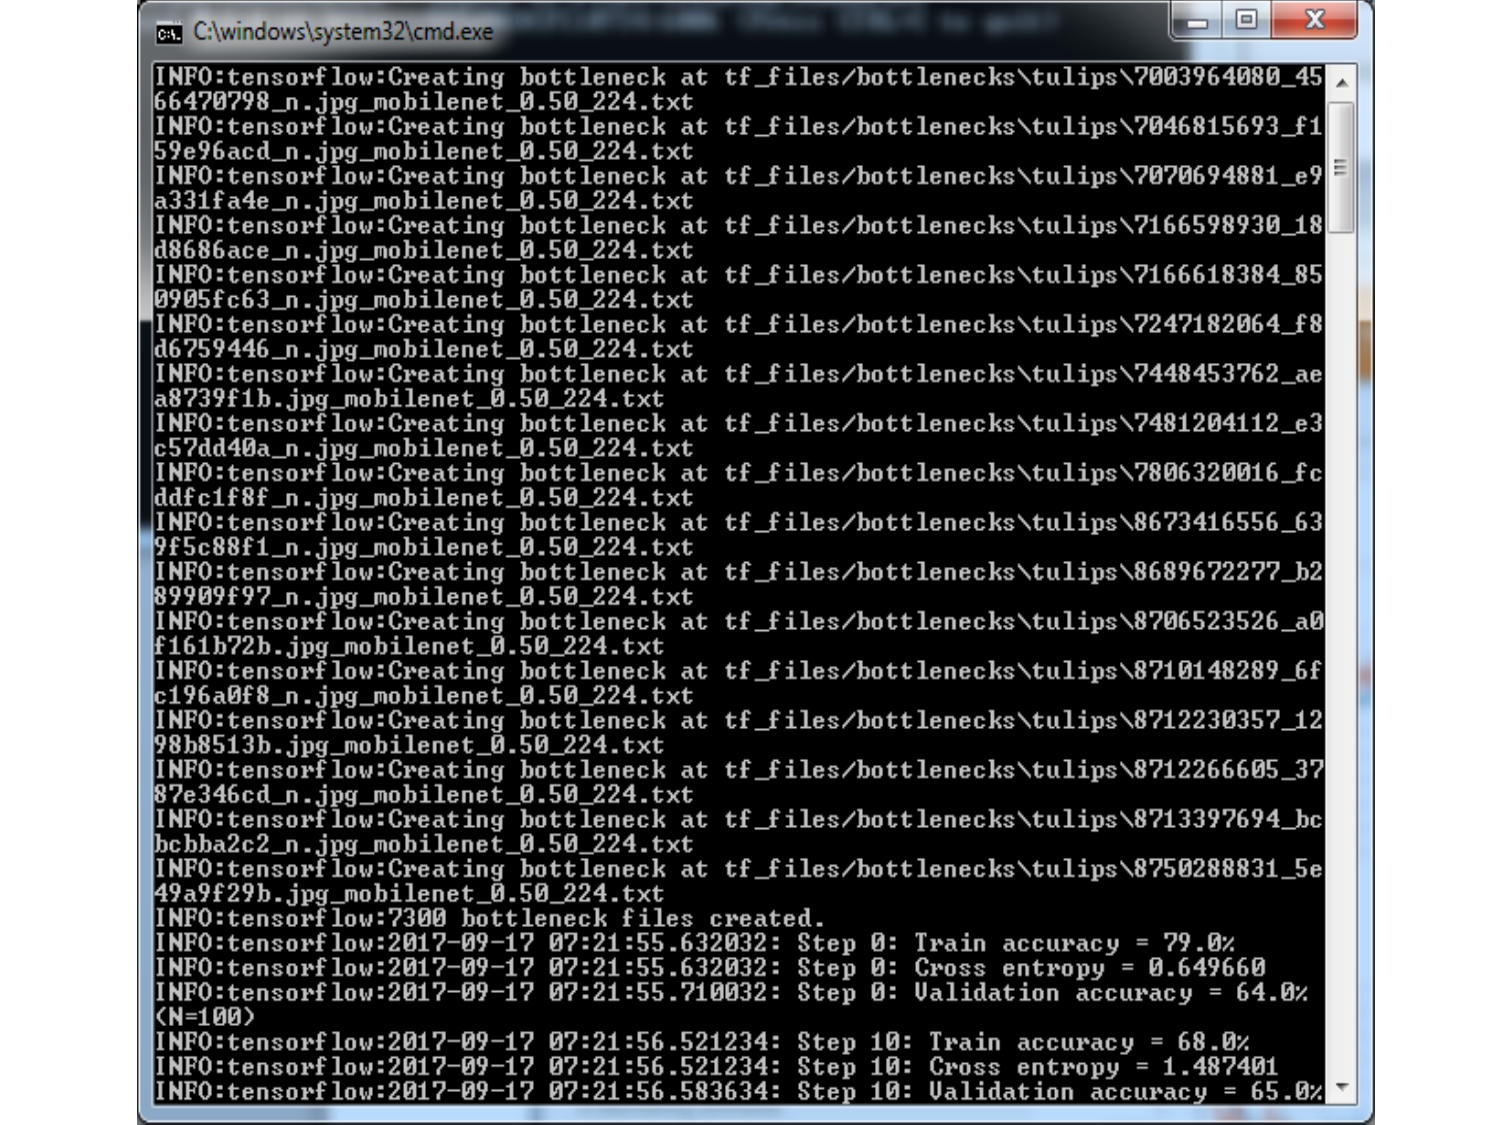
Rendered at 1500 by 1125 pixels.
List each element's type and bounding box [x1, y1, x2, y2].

picture [137, 0, 1376, 1125]
